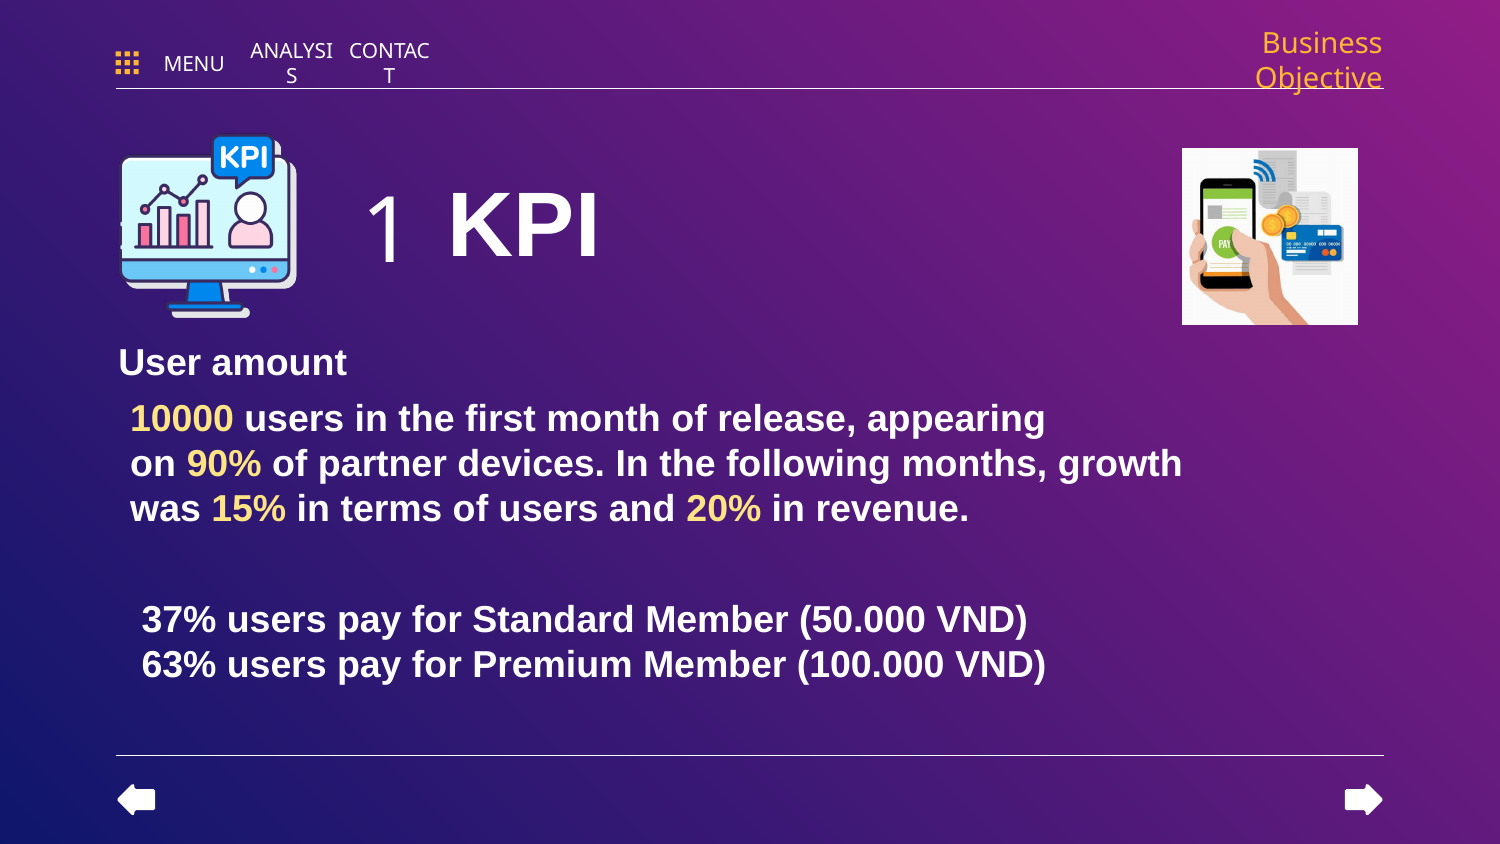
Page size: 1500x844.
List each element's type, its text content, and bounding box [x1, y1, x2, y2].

text_box [117, 784, 156, 816]
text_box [115, 50, 139, 75]
text_box 37% users pay for Standard Member (50.000 VND) 63% users pay for Premium Member (100.000 VND) [126, 580, 1379, 717]
picture [1181, 148, 1359, 325]
text_box Business Objective [1158, 34, 1383, 85]
text_box User amount [103, 323, 533, 385]
text_box [1344, 784, 1383, 816]
subtitle KPI [432, 150, 863, 211]
text_box CONTACT [346, 45, 433, 81]
text_box [109, 45, 145, 81]
title 1 [346, 156, 417, 275]
text_box MENU [151, 45, 237, 81]
text_box ANALYSIS [248, 45, 335, 81]
picture [110, 126, 305, 325]
text_box 10000 users in the first month of release, appearing on 90% of partner devices. In the following months, growth was 15% in terms of users and 20% in revenue. [115, 333, 1379, 478]
